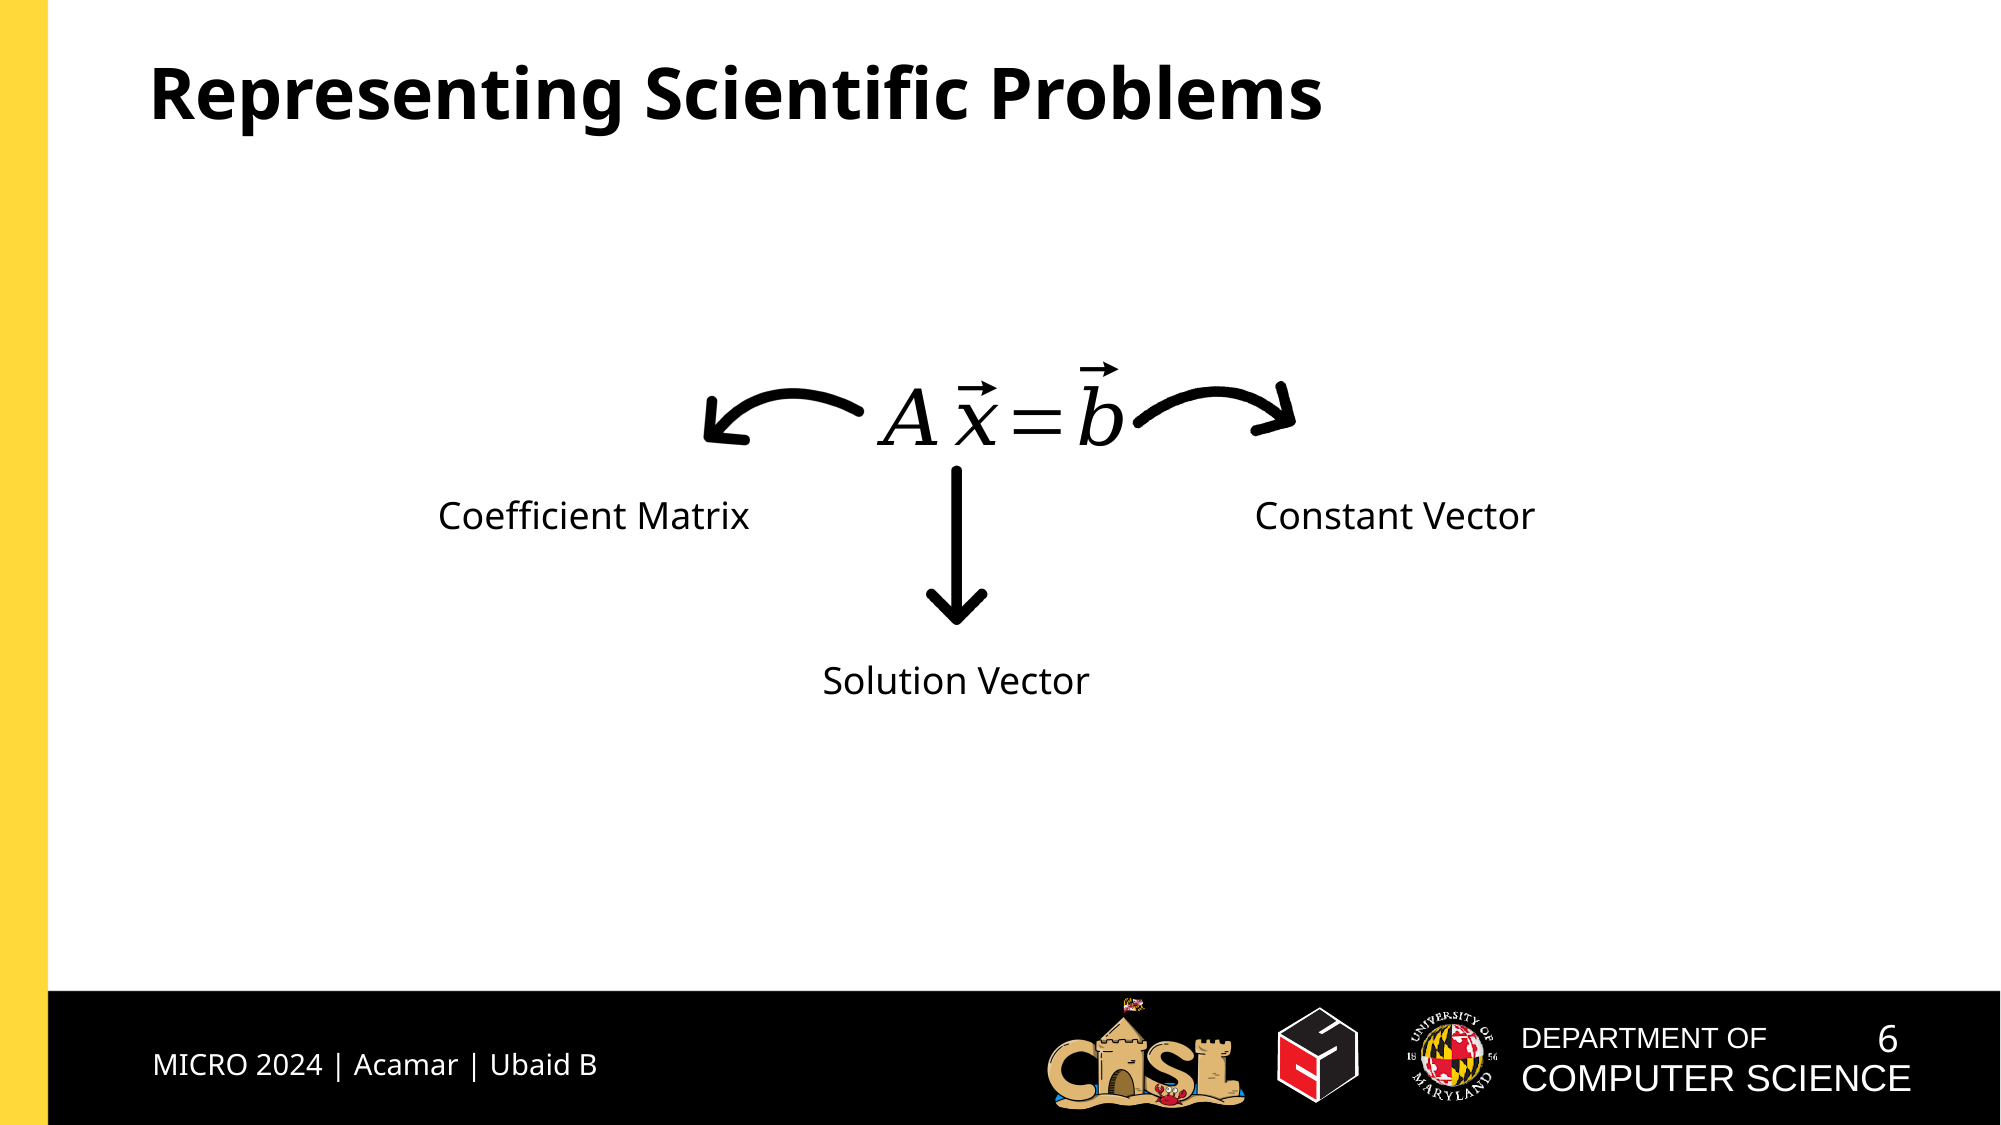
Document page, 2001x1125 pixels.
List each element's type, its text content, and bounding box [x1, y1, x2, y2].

title Representing Scientific Problems [54, 6, 1418, 143]
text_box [412, 328, 862, 546]
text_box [716, 458, 1197, 711]
footer MICRO 2024 | Acamar | Ubaid B [137, 1033, 1338, 1094]
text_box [1134, 324, 1578, 546]
picture [0, 0, 2001, 1125]
